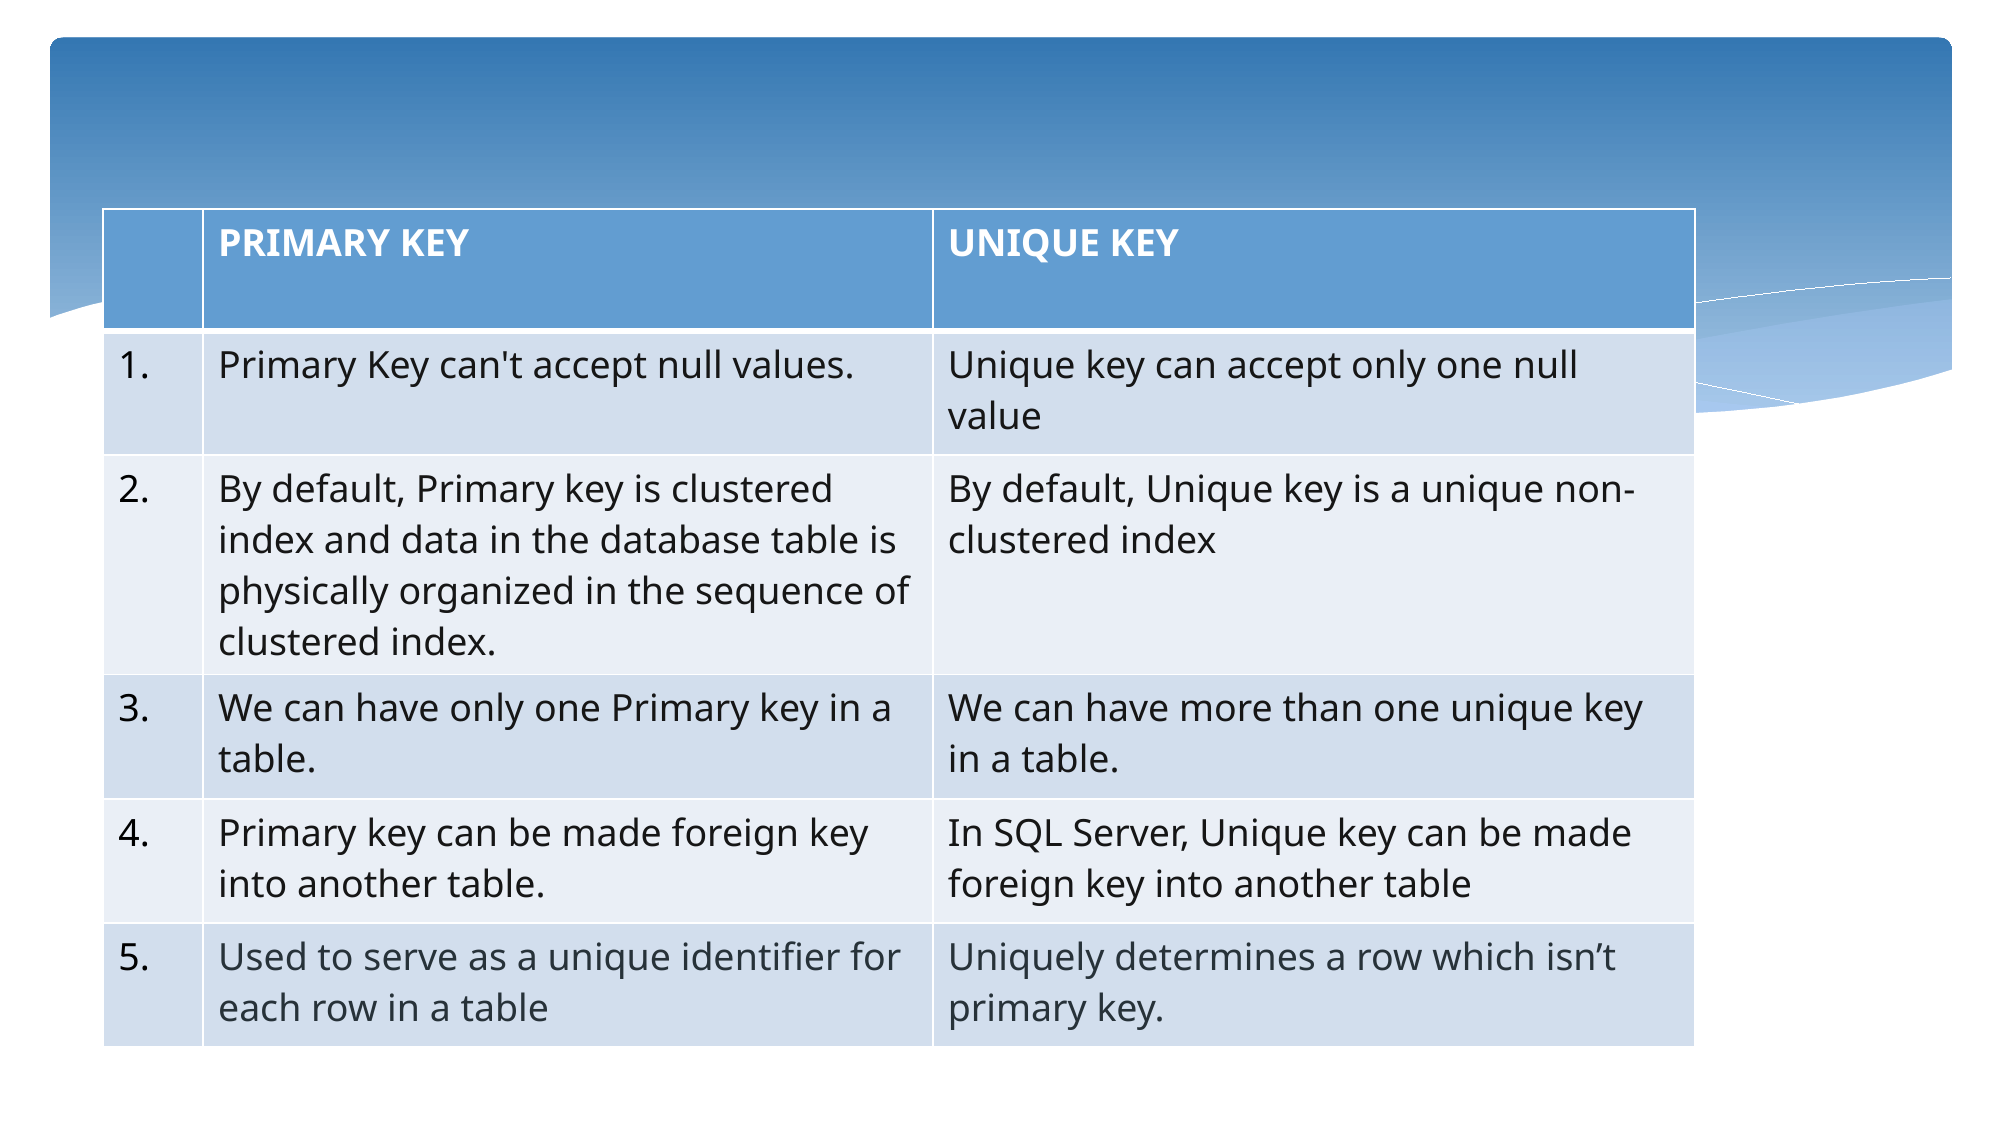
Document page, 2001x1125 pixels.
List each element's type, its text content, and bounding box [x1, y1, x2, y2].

table_cell Unique key can accept only one null value [934, 334, 1694, 454]
table_cell Primary Key can't accept null values. [204, 334, 932, 454]
table_cell We can have only one Primary key in a table. [204, 675, 932, 798]
table_cell 2. [104, 456, 202, 674]
table_cell 4. [104, 800, 202, 922]
table_header UNIQUE KEY [934, 210, 1694, 328]
table_cell By default, Unique key is a unique non-clustered index [934, 456, 1694, 674]
table_cell Primary key can be made foreign key into another table. [204, 800, 932, 922]
table_cell By default, Primary key is clustered index and data in the database table is physically organized in the sequence of clustered index. [204, 456, 932, 674]
table_cell Used to serve as a unique identifier for each row in a table [204, 924, 932, 1046]
table_header PRIMARY KEY [204, 210, 932, 328]
table_cell We can have more than one unique key in a table. [934, 675, 1694, 798]
table_cell 1. [104, 334, 202, 454]
table_cell 5. [104, 924, 202, 1046]
table_cell Uniquely determines a row which isn’t primary key. [934, 924, 1694, 1046]
table_cell 3. [104, 675, 202, 798]
table_cell In SQL Server, Unique key can be made foreign key into another table [934, 800, 1694, 922]
table_header [104, 210, 202, 328]
